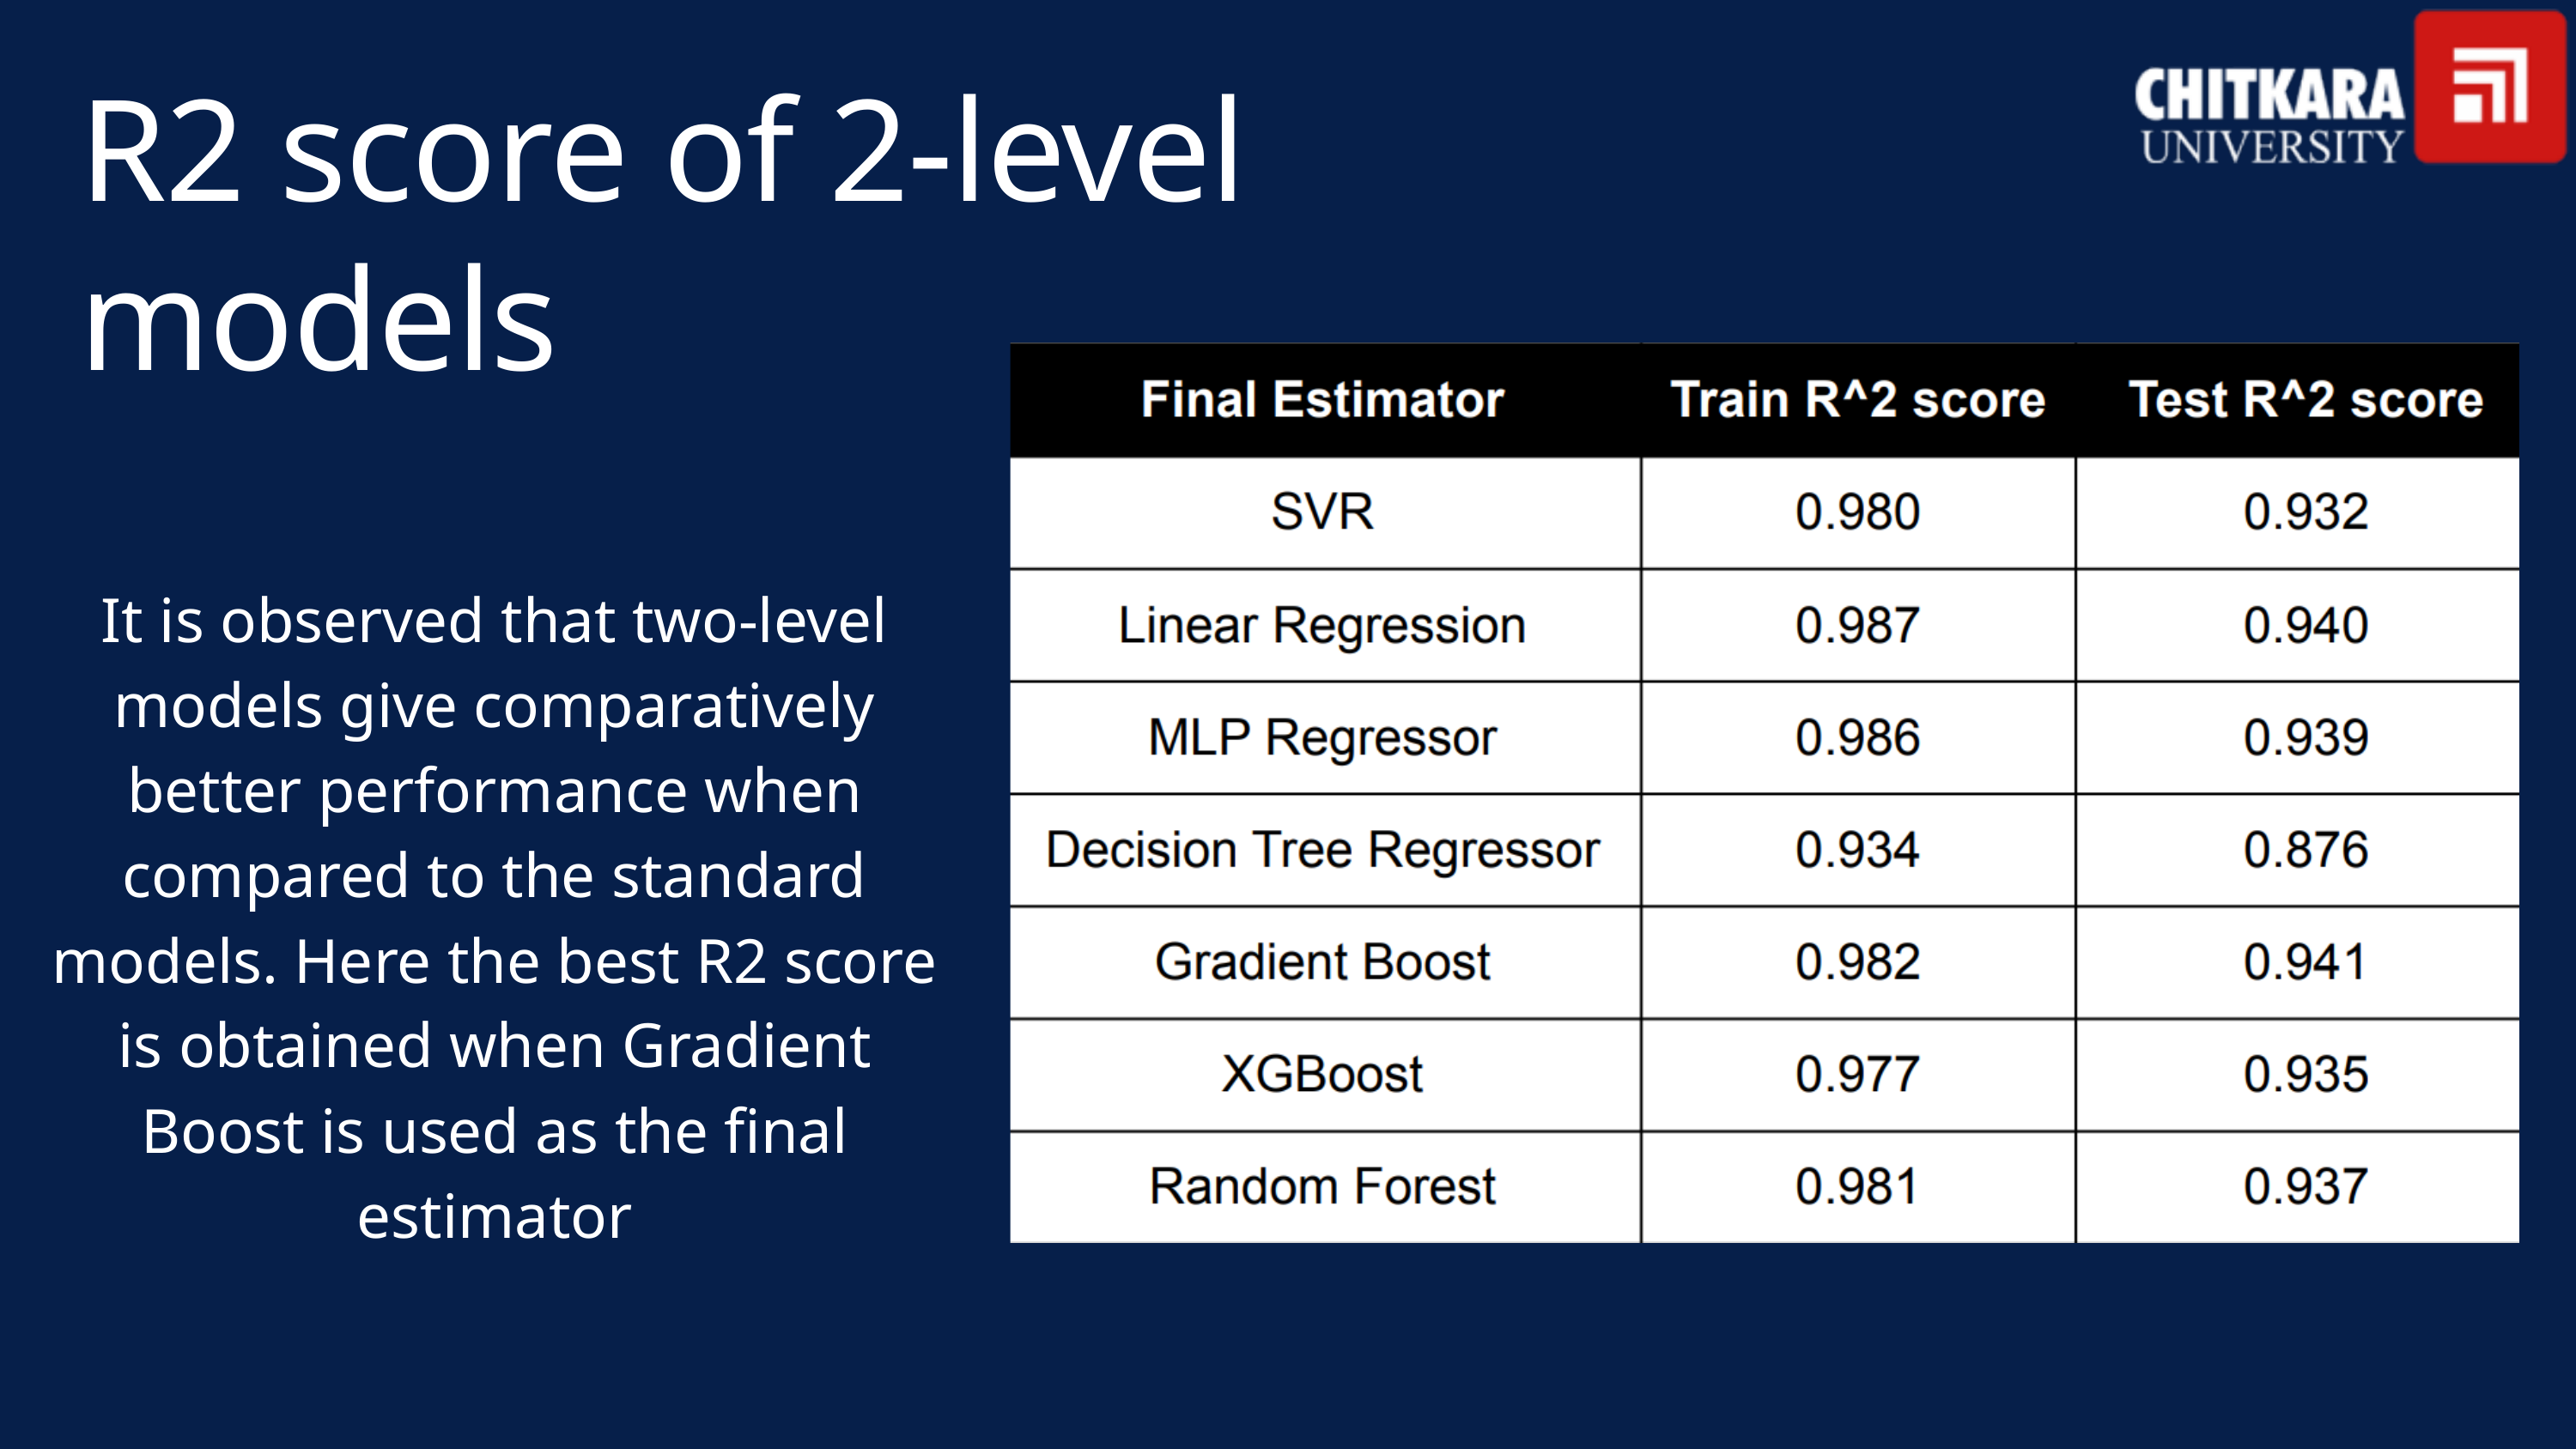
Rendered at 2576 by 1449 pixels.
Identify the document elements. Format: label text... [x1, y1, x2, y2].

text_box [1010, 343, 2519, 1243]
text_box [2132, 0, 2576, 170]
text_box It is observed that two-level models give comparatively better performance when compared to the standard models. Here the best R2 score is obtained when Gradient Boost is used as the final estimator [31, 569, 959, 1251]
text_box R2 score of 2-level models [79, 60, 1343, 398]
